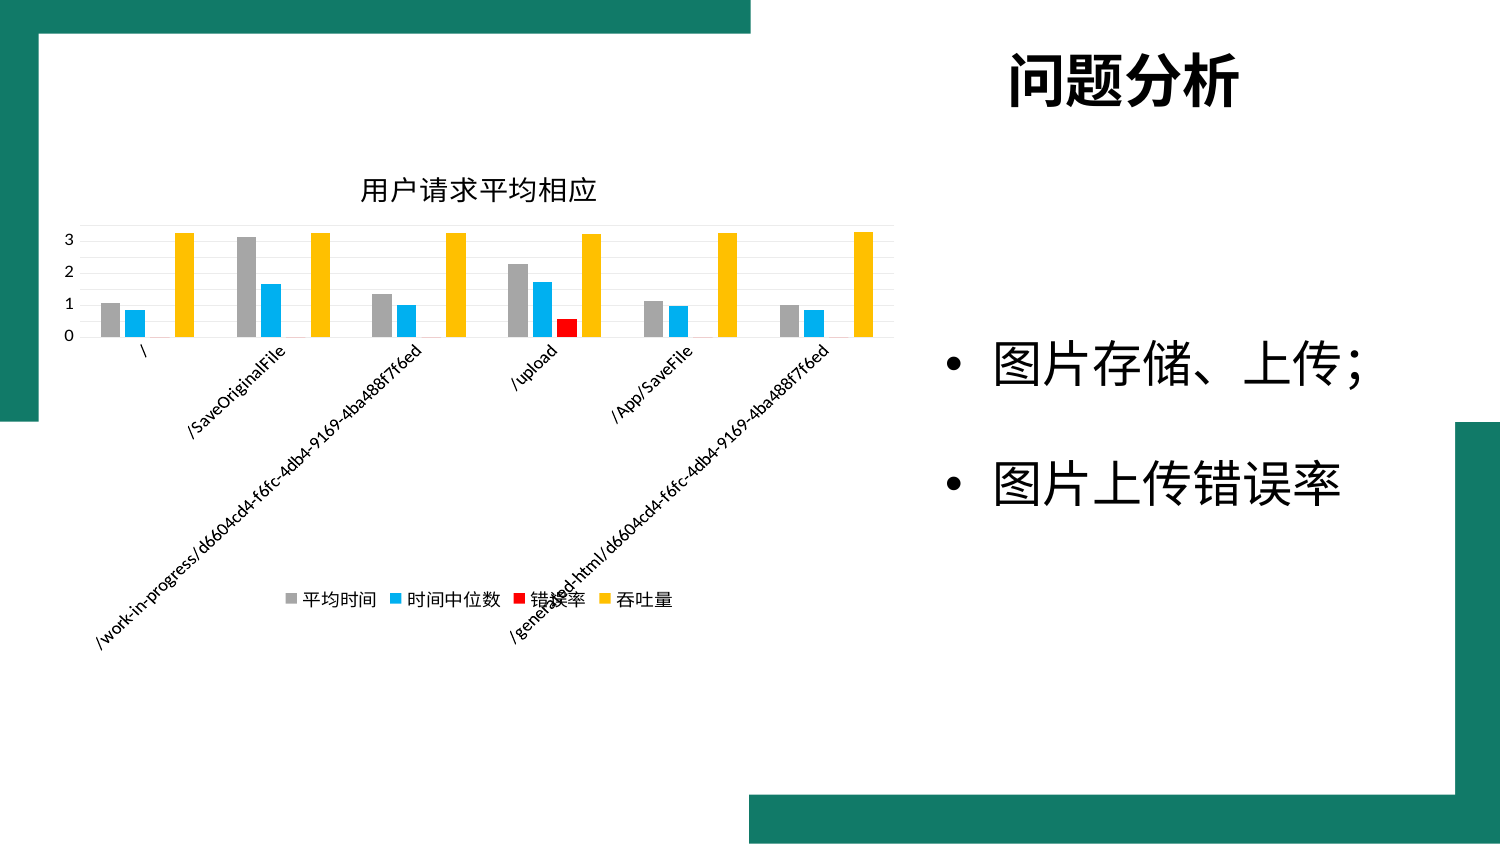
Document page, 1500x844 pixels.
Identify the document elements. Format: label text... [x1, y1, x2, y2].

text_box 图片存储、上传； 图片上传错误率 [930, 325, 1432, 521]
chart [46, 143, 912, 654]
text_box 问题分析 [992, 36, 1256, 122]
